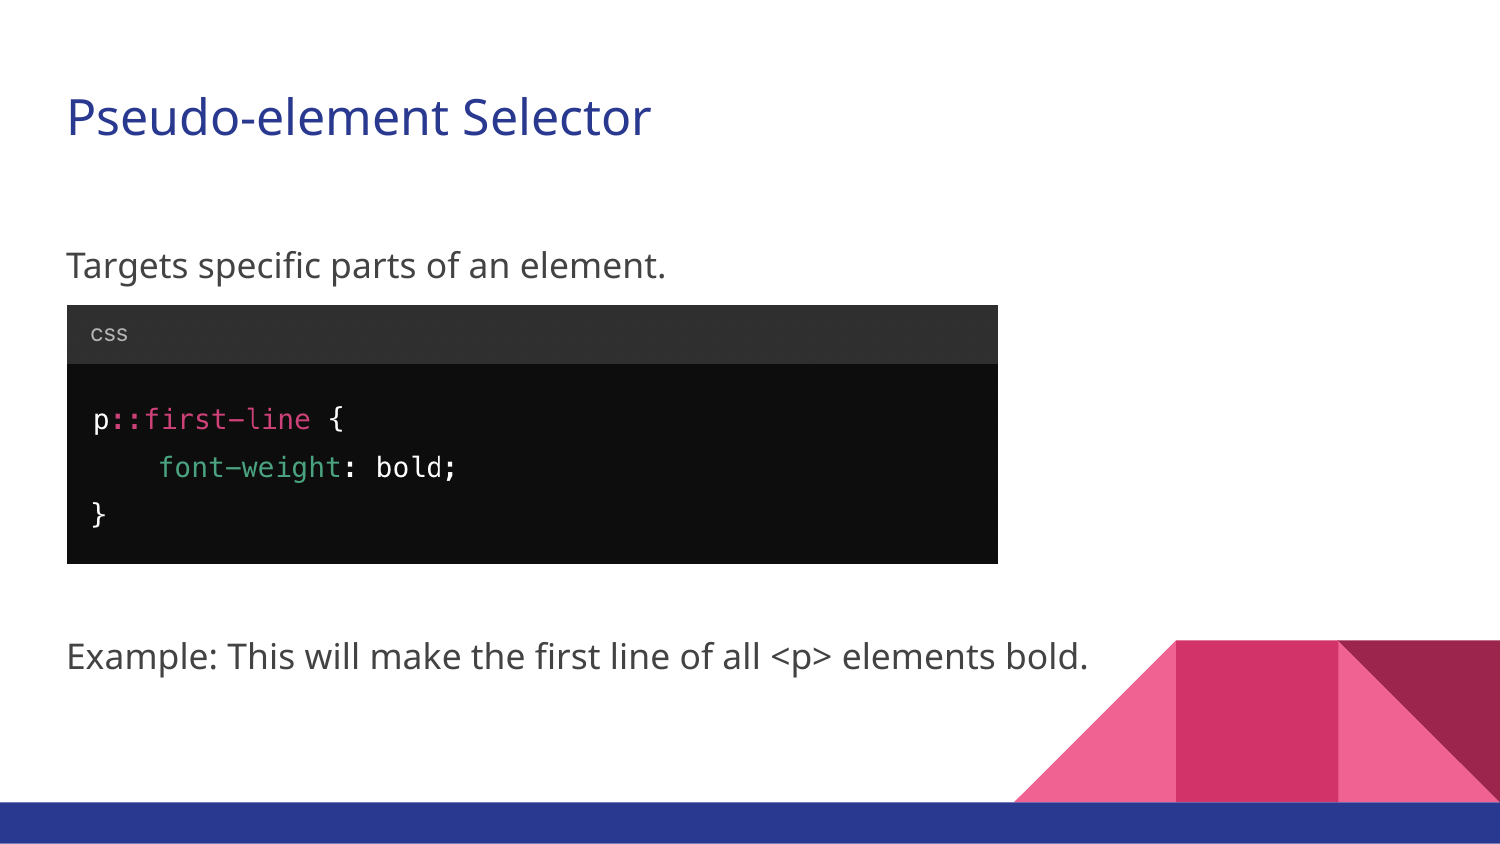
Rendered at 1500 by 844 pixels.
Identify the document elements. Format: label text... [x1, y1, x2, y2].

list Targets specific parts of an element. Example: This will make the first line of all <p> elements bold. [51, 201, 1449, 750]
title Pseudo-element Selector [51, 67, 1449, 167]
picture [66, 305, 999, 565]
